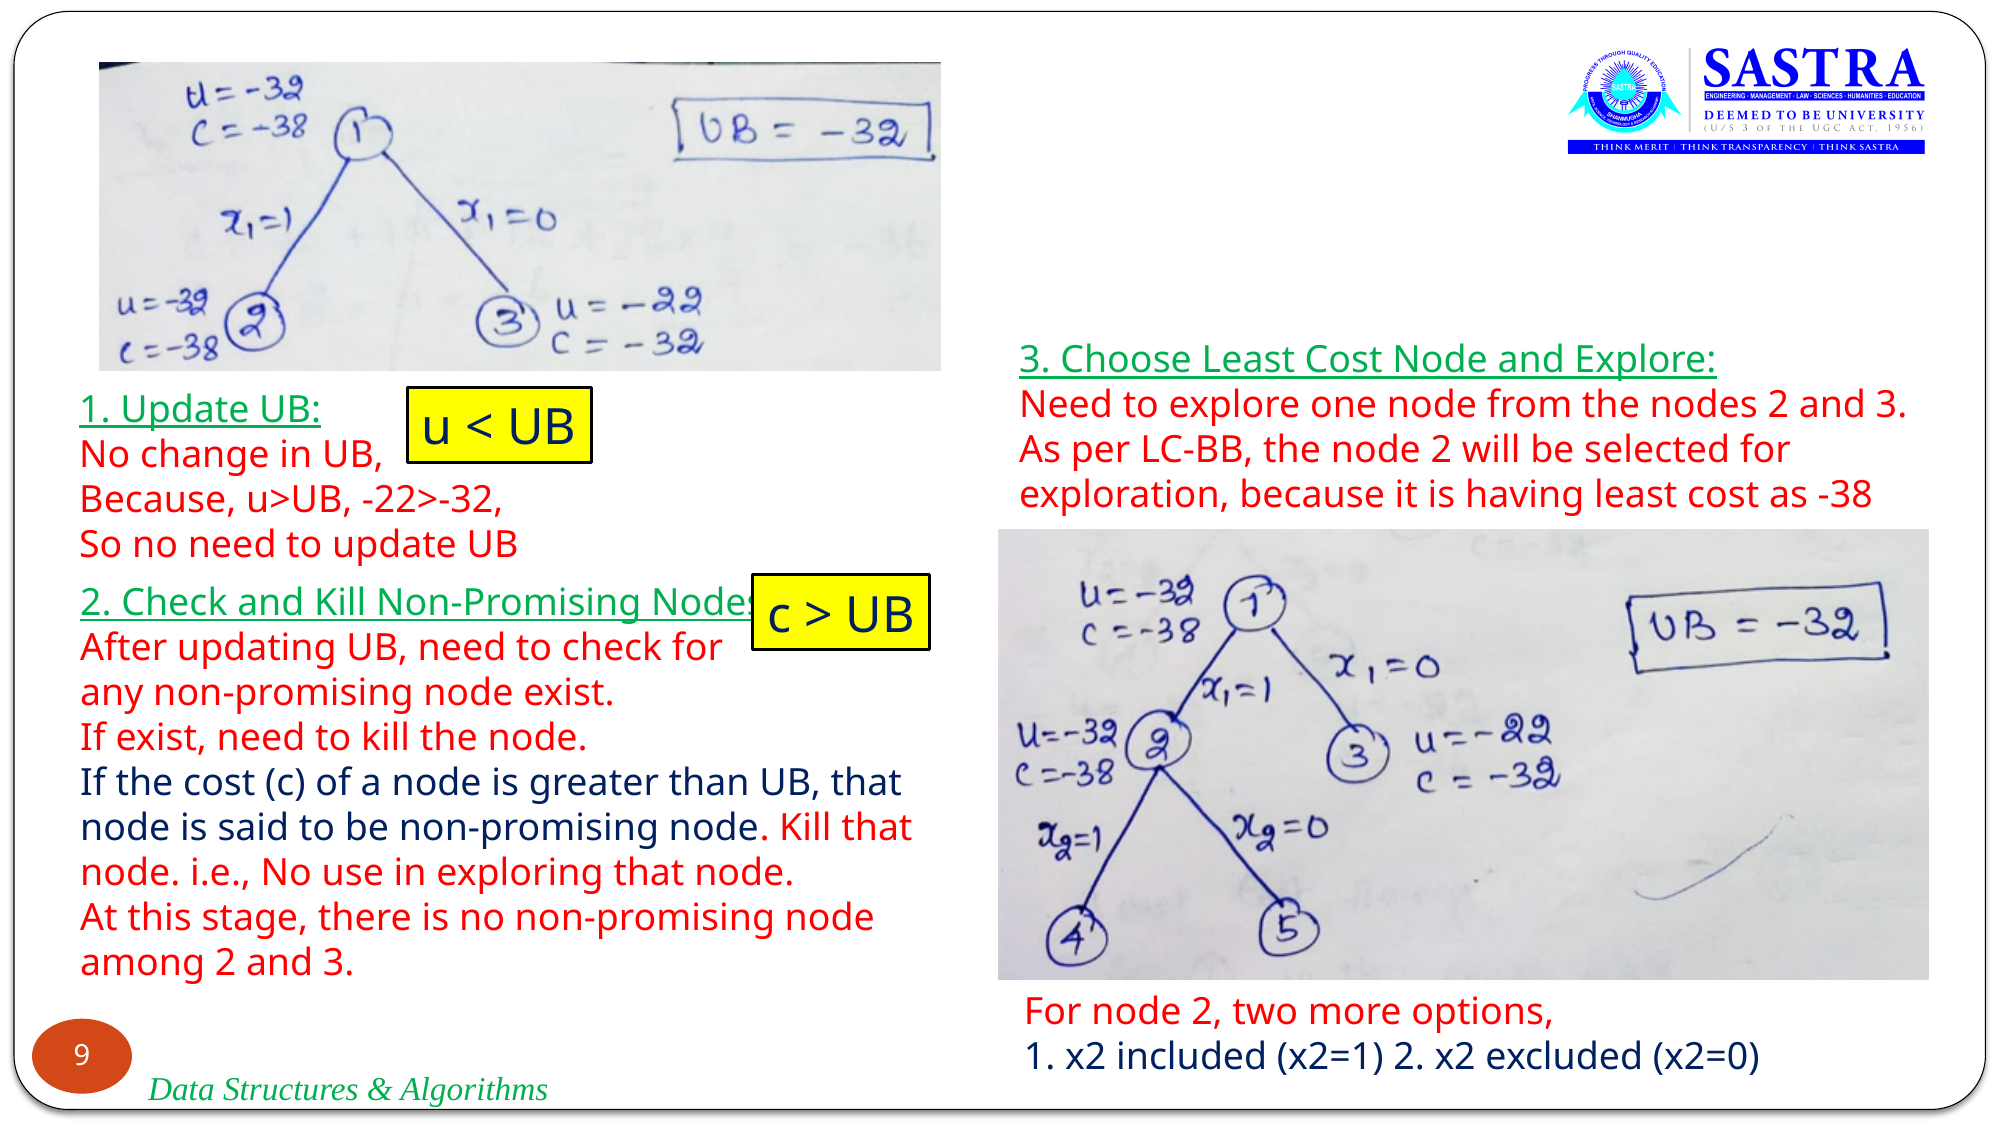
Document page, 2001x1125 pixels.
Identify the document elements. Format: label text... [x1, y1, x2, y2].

footer Data Structures & Algorithms [133, 1050, 1000, 1125]
text_box 2. Check and Kill Non-Promising Nodes After updating UB, need to check for any non-promising node exist. If exist, need to kill the node. If the cost (c) of a node is greater than UB, that node is said to be non-promising node. Kill that node. i.e., No use in exploring that node. At this stage, there is no non-promising node among 2 and 3. [65, 570, 974, 991]
picture [998, 529, 1929, 980]
text_box c > UB [752, 574, 930, 650]
slide_number 9 [32, 1018, 132, 1094]
picture [1546, 28, 1947, 172]
text_box u < UB [407, 387, 592, 463]
text_box 3. Choose Least Cost Node and Explore: Need to explore one node from the nodes 2 and 3. As per LC-BB, the node 2 will be selected for exploration, because it is having least cost as -38 [1004, 328, 1968, 523]
text_box 1. Update UB: No change in UB, Because, u>UB, -22>-32, So no need to update UB [64, 377, 535, 573]
picture [99, 62, 941, 371]
text_box For node 2, two more options, 1. x2 included (x2=1) 2. x2 excluded (x2=0) [1009, 989, 1776, 1085]
